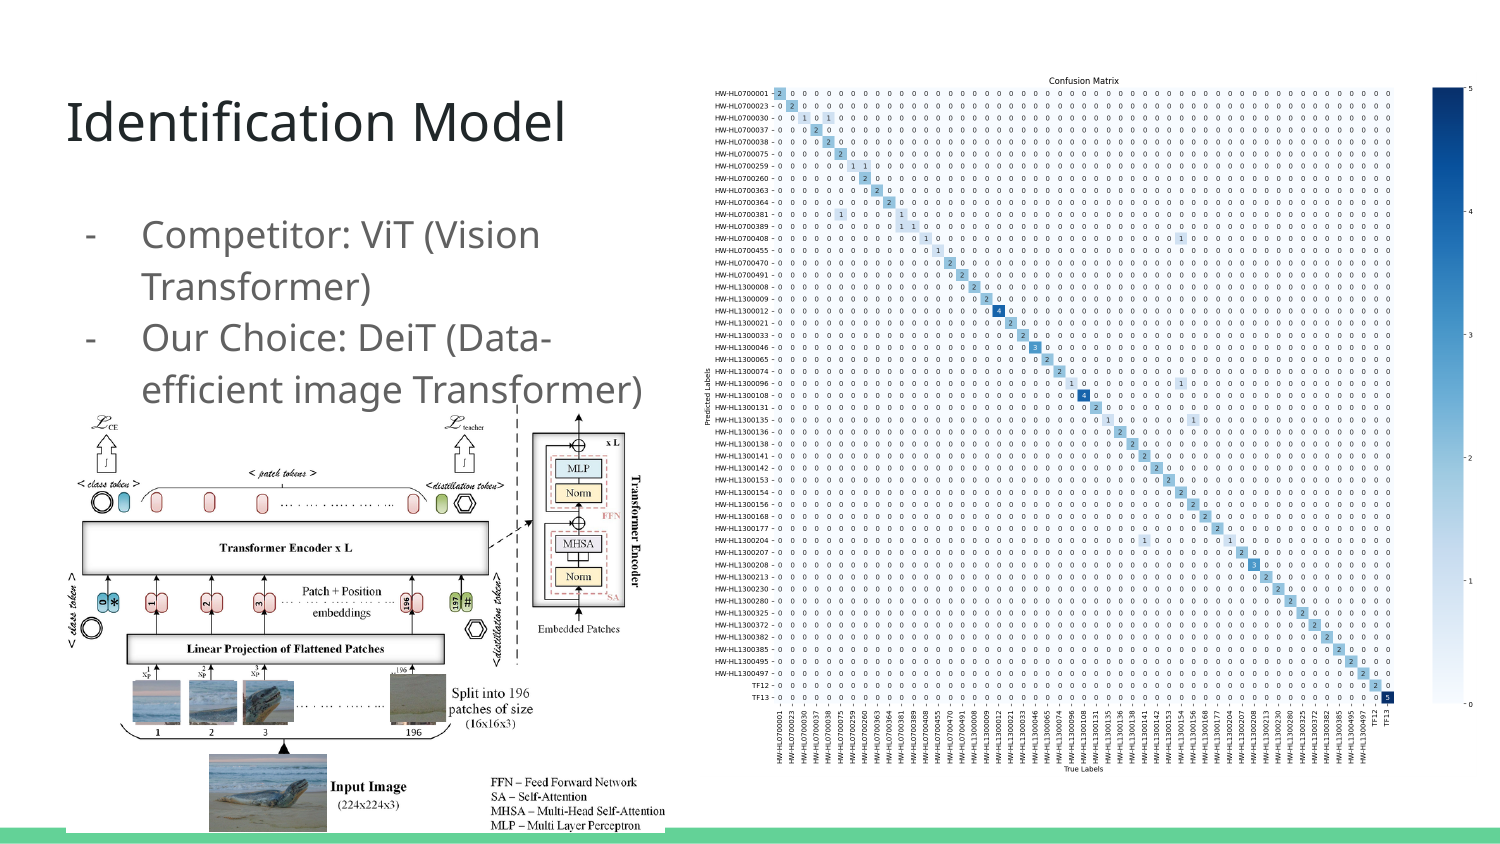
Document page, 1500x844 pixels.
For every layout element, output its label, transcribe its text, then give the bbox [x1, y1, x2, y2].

title Identification Model [51, 72, 699, 167]
picture [700, 72, 1477, 778]
picture [66, 402, 665, 833]
list Competitor: ViT (Vision Transformer) Our Choice: DeiT (Data-efficient image Transformer) [51, 189, 690, 750]
